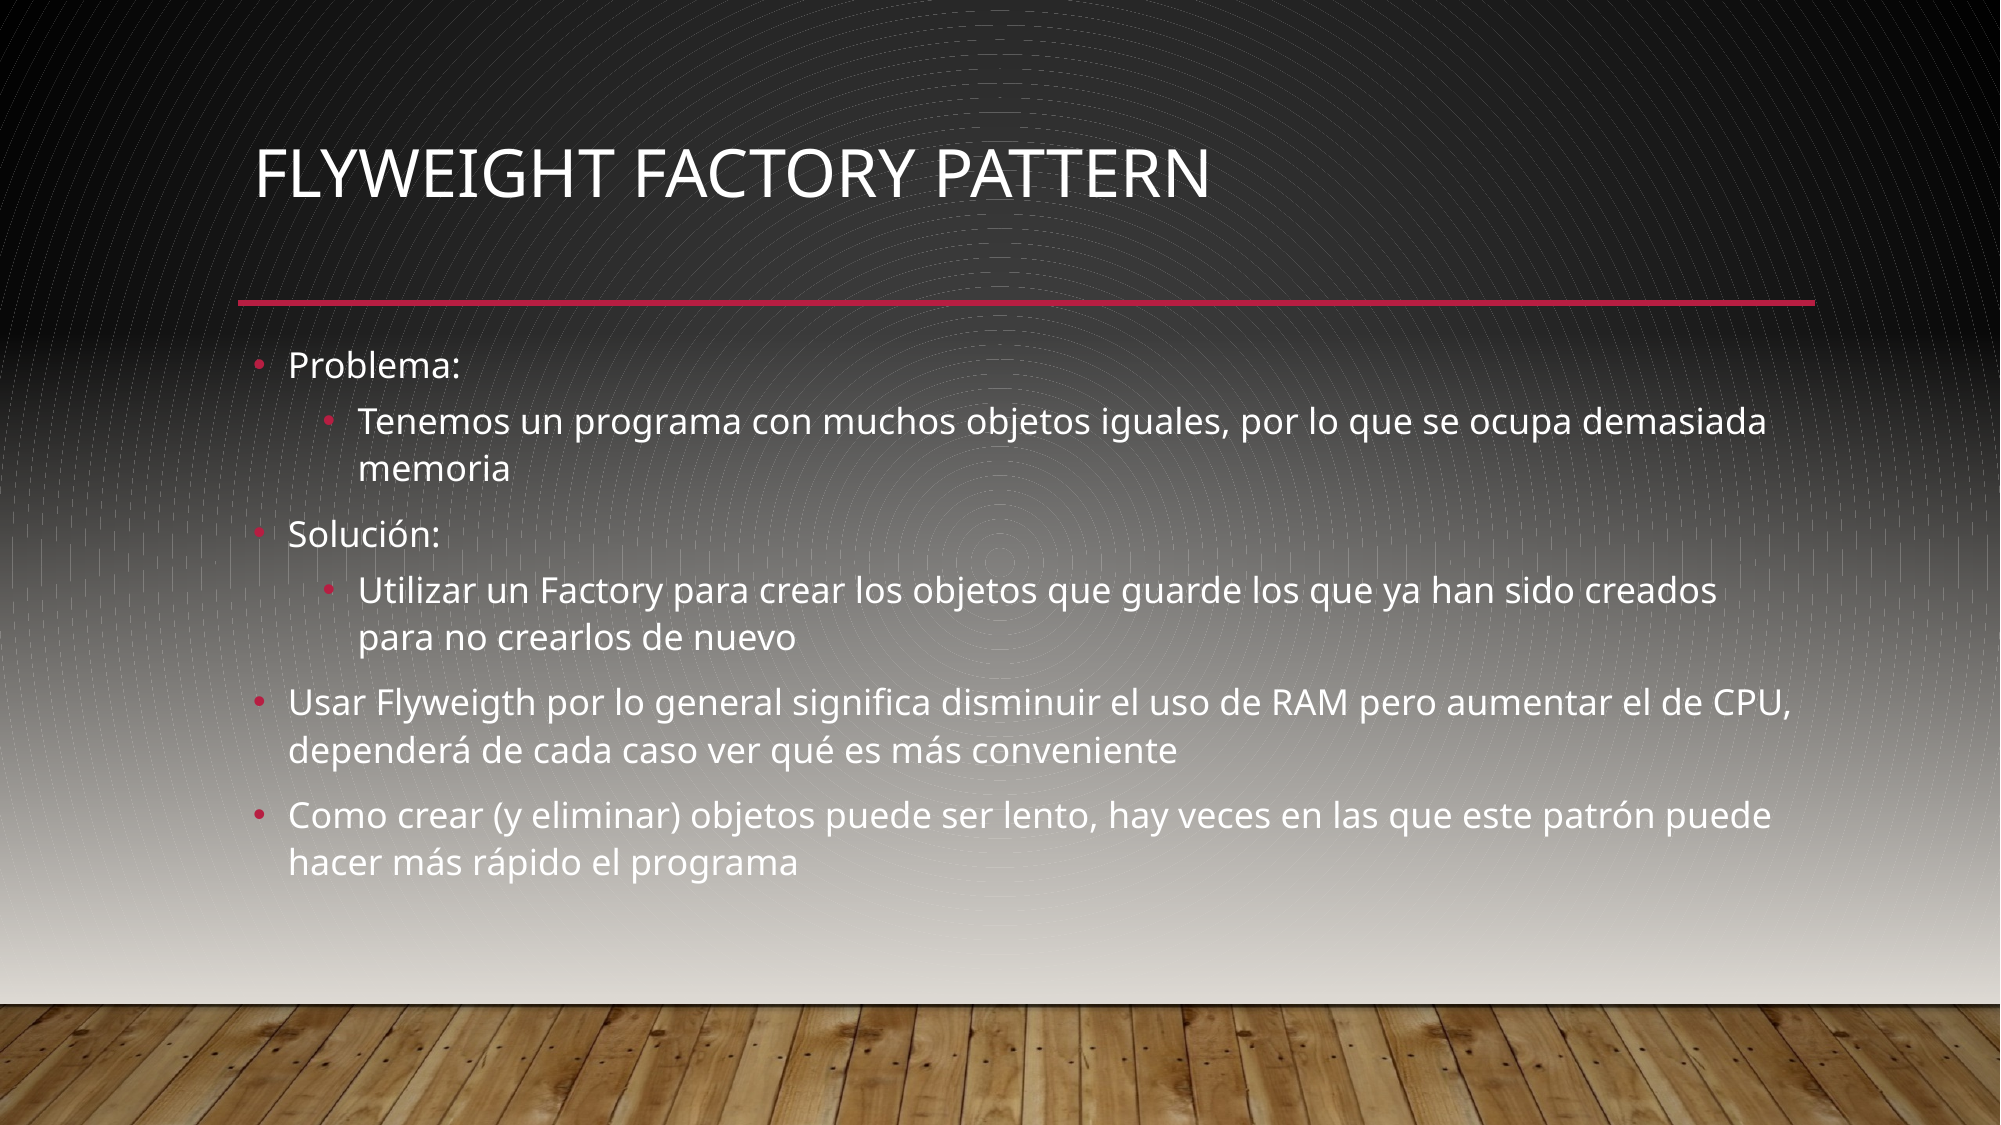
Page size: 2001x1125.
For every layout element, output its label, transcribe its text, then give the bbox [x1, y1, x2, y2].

title Flyweight factory pattern [238, 131, 1814, 305]
picture [0, 1004, 2000, 1125]
list Problema: Tenemos un programa con muchos objetos iguales, por lo que se ocupa demasiada memoria Solución: Utilizar un Factory para crear los objetos que guarde los que ya han sido creados para no crearlos de nuevo Usar Flyweigth por lo general significa disminuir el uso de RAM pero aumentar el de CPU, dependerá de cada caso ver qué es más conveniente Como crear (y eliminar) objetos puede ser lento, hay veces en las que este patrón puede hacer más rápido el programa [238, 330, 1814, 897]
